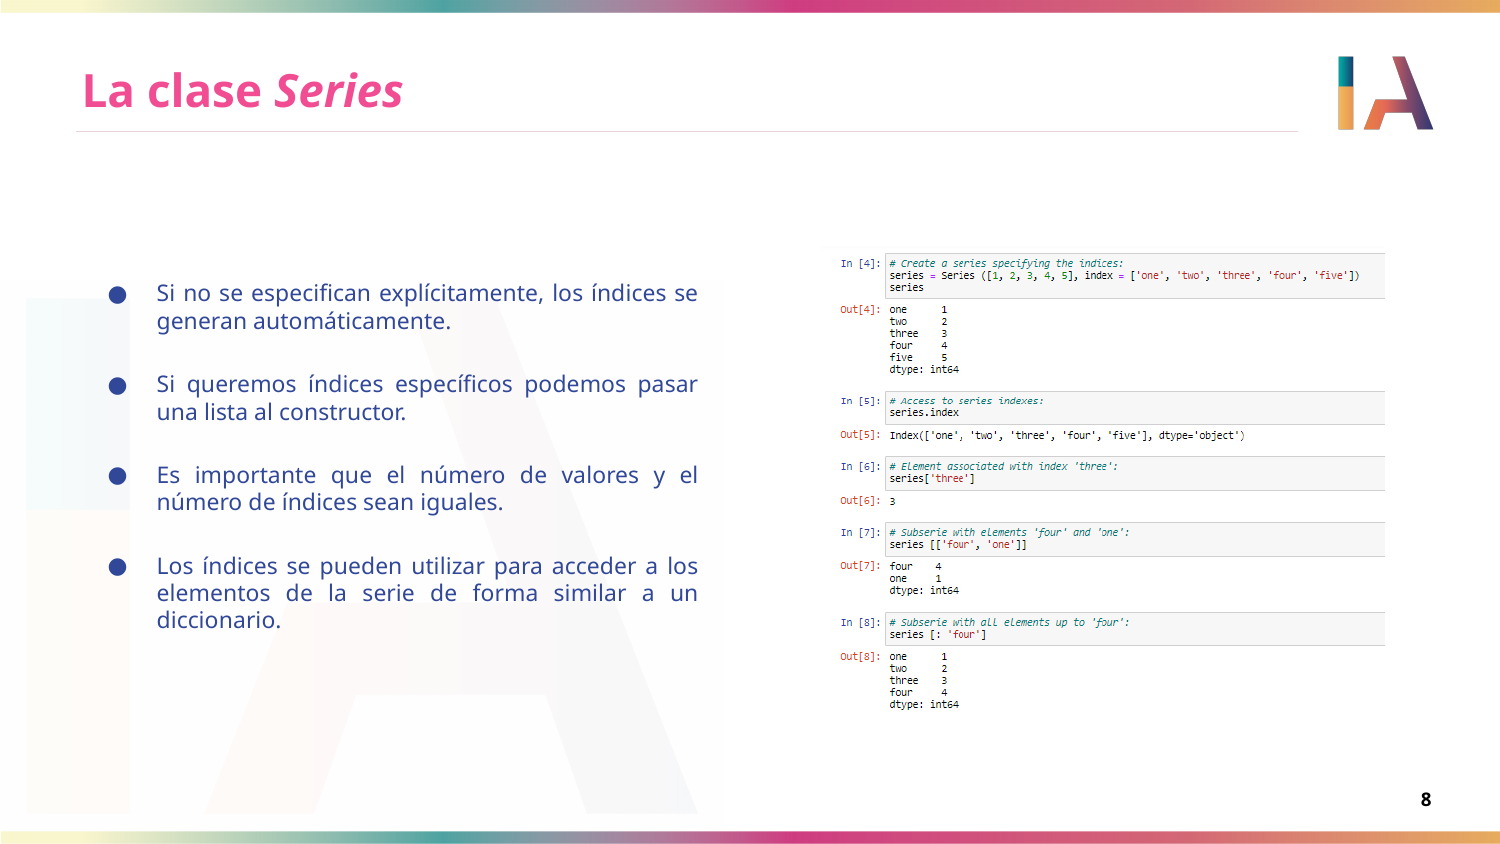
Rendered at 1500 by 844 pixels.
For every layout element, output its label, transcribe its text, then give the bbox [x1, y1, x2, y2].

picture [0, 280, 1500, 844]
picture [821, 246, 1385, 717]
picture [1335, 54, 1437, 132]
list La clase Series [76, 59, 1330, 116]
slide_number ‹#› [1414, 781, 1457, 829]
picture [0, 0, 1500, 13]
